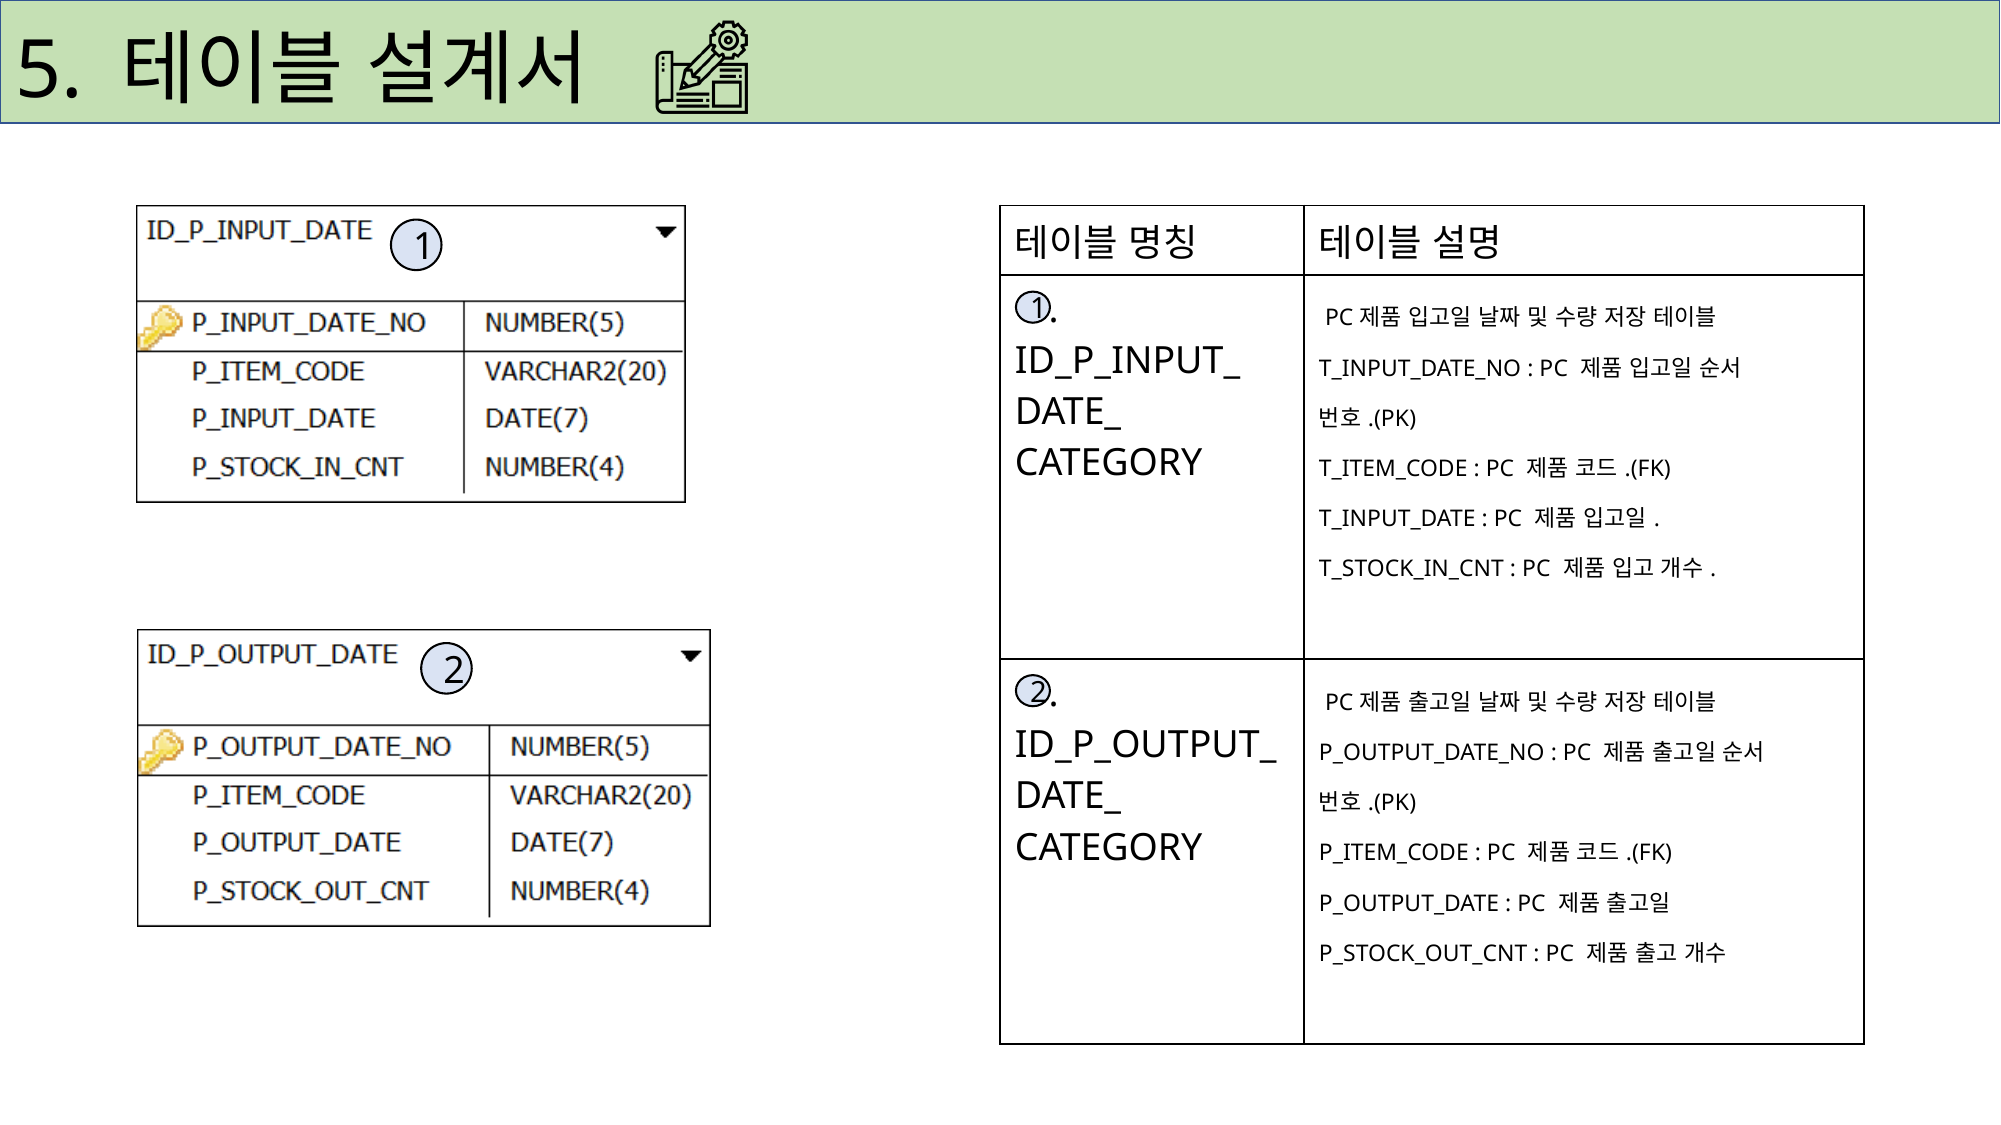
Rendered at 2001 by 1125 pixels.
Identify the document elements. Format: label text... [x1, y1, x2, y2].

title 5. 테이블 설계서 [0, 19, 1725, 123]
table_cell ①. ID_P_INPUT_ DATE_ CATEGORY [1001, 276, 1303, 658]
picture [137, 629, 711, 927]
picture [136, 205, 686, 503]
table_header 테이블 설명 [1305, 206, 1863, 274]
table_cell ②. ID_P_OUTPUT_DATE_ CATEGORY [1001, 660, 1303, 1043]
picture [654, 19, 749, 115]
text_box 2 [1014, 674, 1051, 708]
table_cell PC제품 입고일 날짜 및 수량 저장 테이블 T_INPUT_DATE_NO : PC 제품 입고일 순서 번호.(PK) T_ITEM_CODE : PC 제품 코드.(FK) T_INPUT_DATE : PC 제품 입고일. T_STOCK_IN_CNT : PC 제품 입고 개수. [1305, 276, 1863, 658]
table_header 테이블 명칭 [1001, 206, 1303, 274]
table_cell PC제품 출고일 날짜 및 수량 저장 테이블 P_OUTPUT_DATE_NO : PC 제품 출고일 순서 번호.(PK) P_ITEM_CODE : PC 제품 코드.(FK) P_OUTPUT_DATE : PC 제품 출고일 P_STOCK_OUT_CNT : PC 제품 출고 개수 [1305, 660, 1863, 1043]
text_box [0, 0, 2000, 124]
text_box 1 [1014, 290, 1051, 324]
